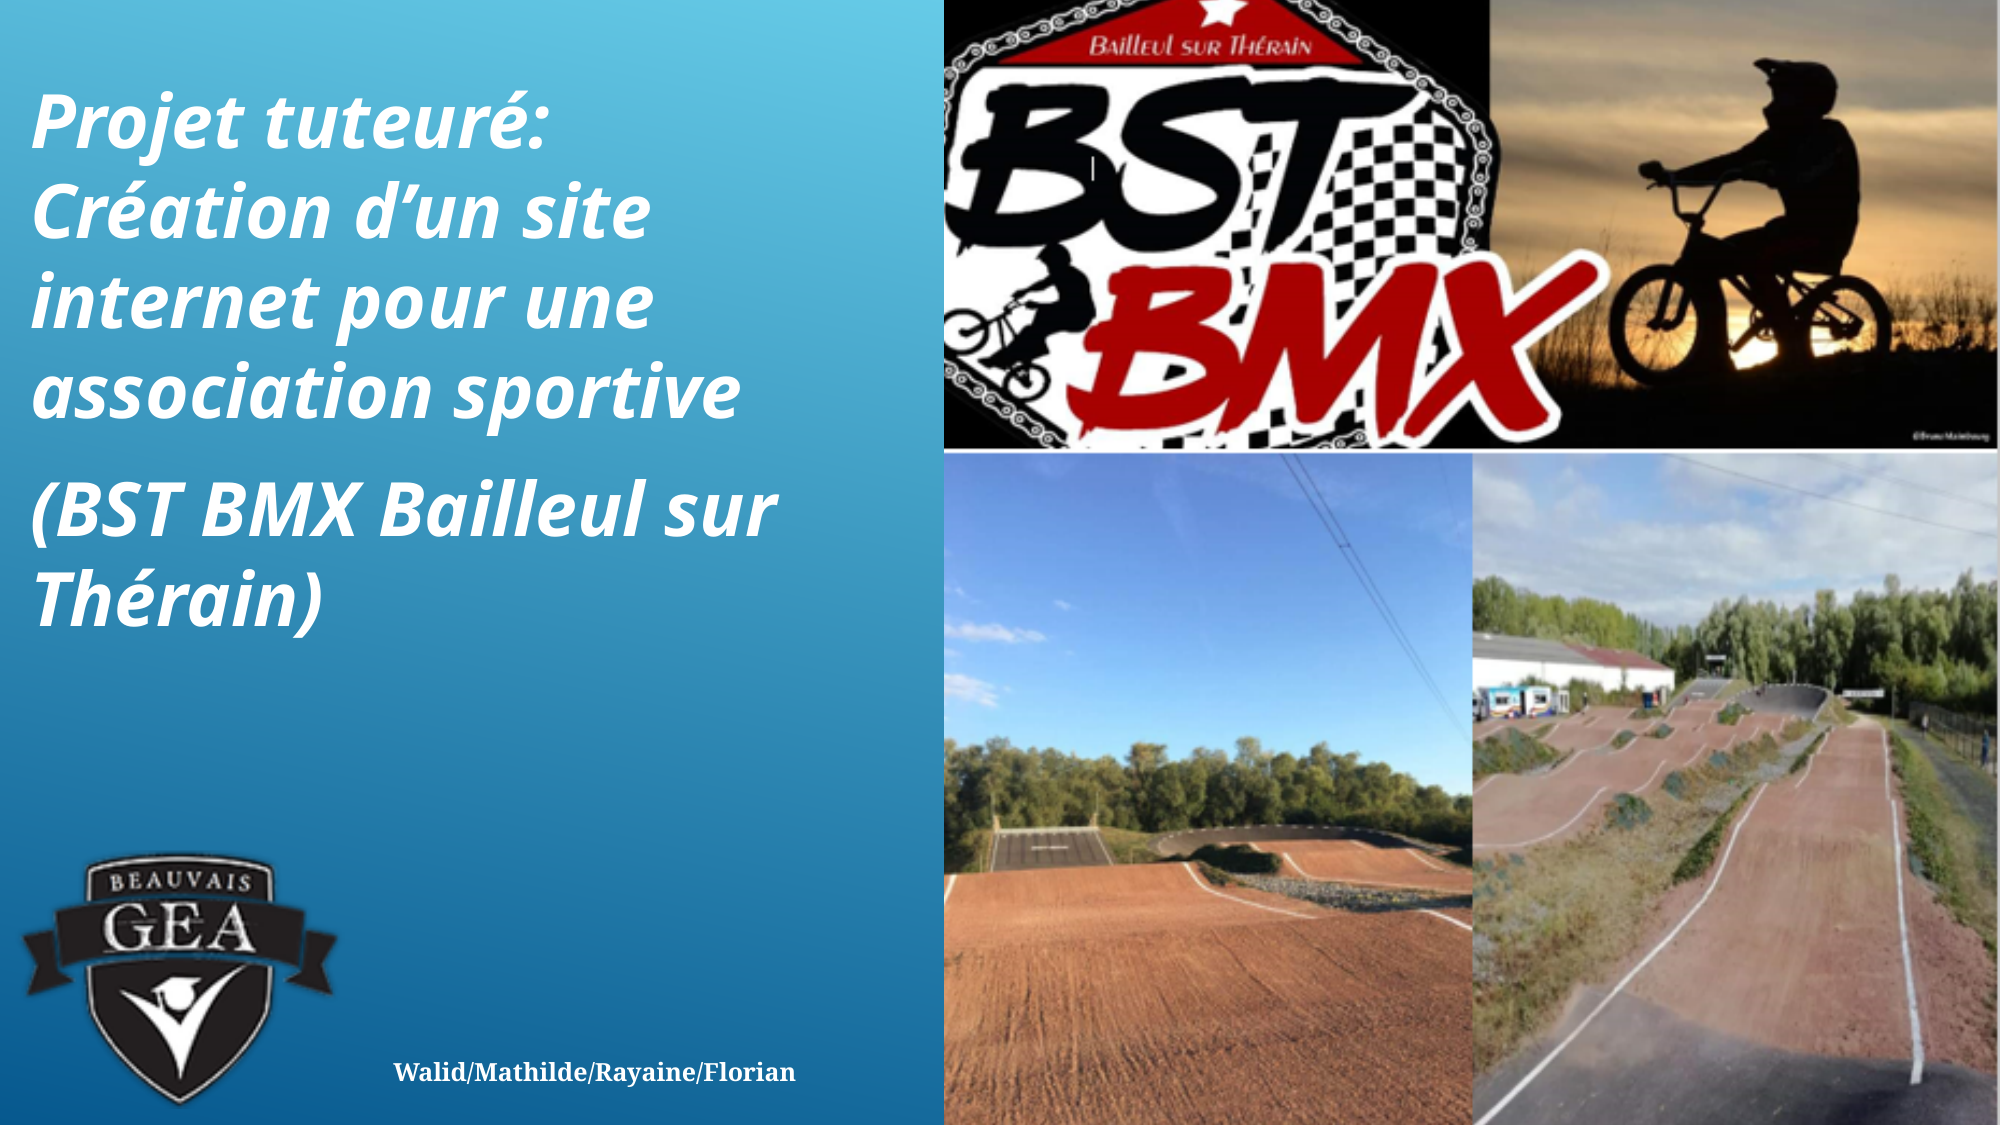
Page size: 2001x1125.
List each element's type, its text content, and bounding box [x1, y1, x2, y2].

subtitle Projet tuteuré: Création d’un site internet pour une association sportive (BST BMX Bailleul sur Thérain) [15, 66, 833, 386]
picture [944, 0, 2000, 1125]
footer Walid/Mathilde/Rayaine/Florian [378, 1048, 944, 1109]
picture [14, 850, 345, 1109]
